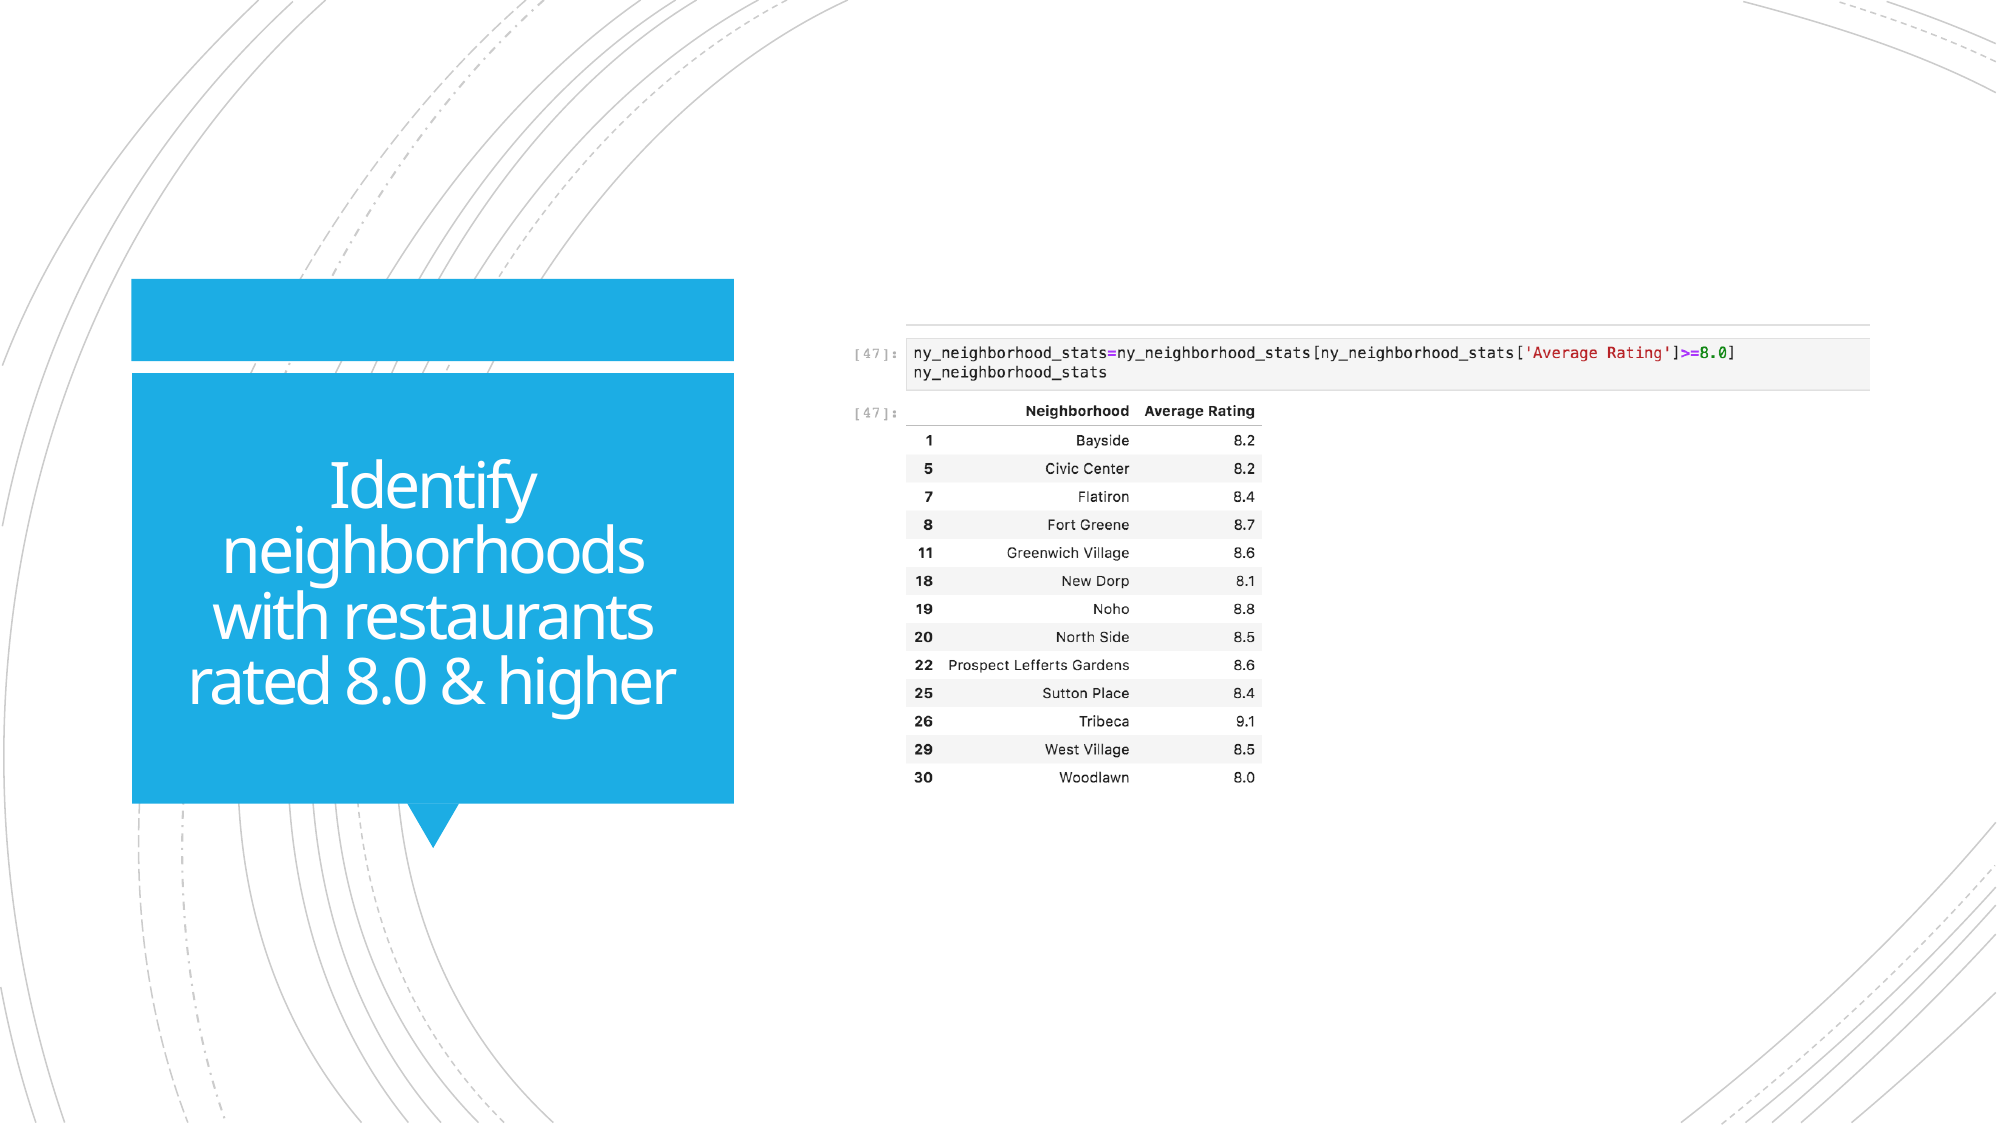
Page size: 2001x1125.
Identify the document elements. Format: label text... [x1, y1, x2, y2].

title Identify neighborhoods with restaurants rated 8.0 & higher [145, 385, 720, 789]
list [839, 324, 1871, 801]
